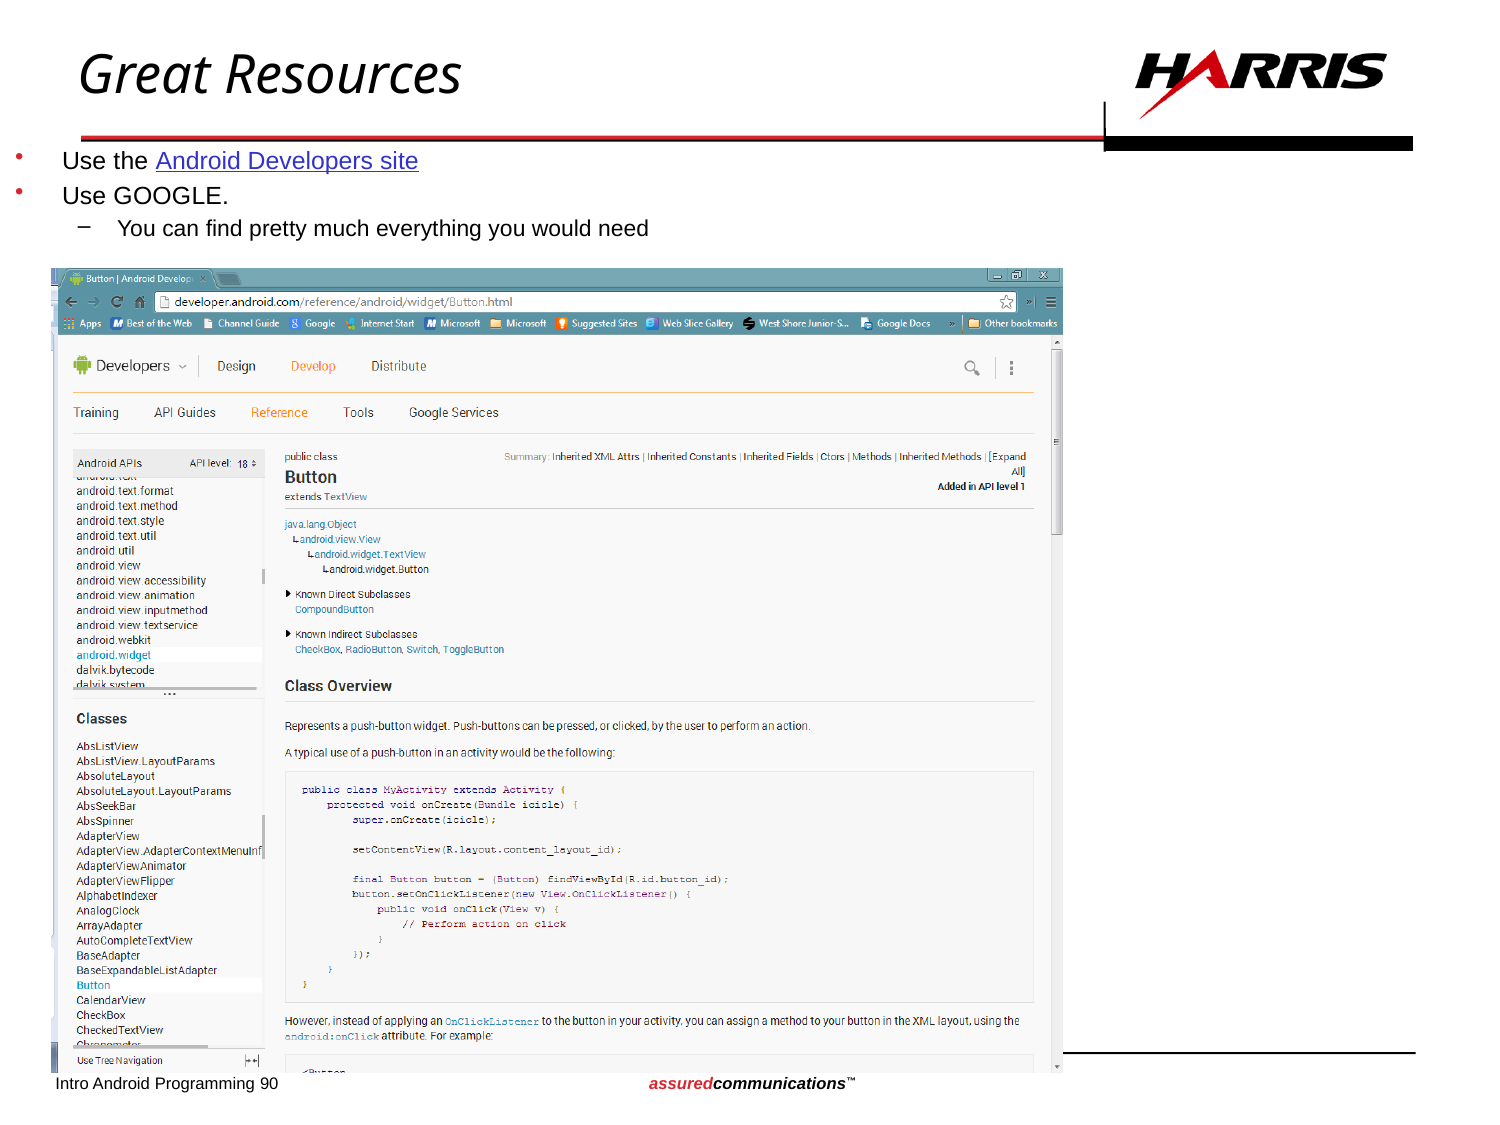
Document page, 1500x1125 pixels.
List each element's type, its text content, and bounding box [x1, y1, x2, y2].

list Use the Android Developers site Use GOOGLE. You can find pretty much everything you would need [0, 136, 1413, 251]
title Great Resources [62, 27, 951, 117]
picture [1135, 49, 1387, 119]
picture [51, 268, 1064, 1073]
